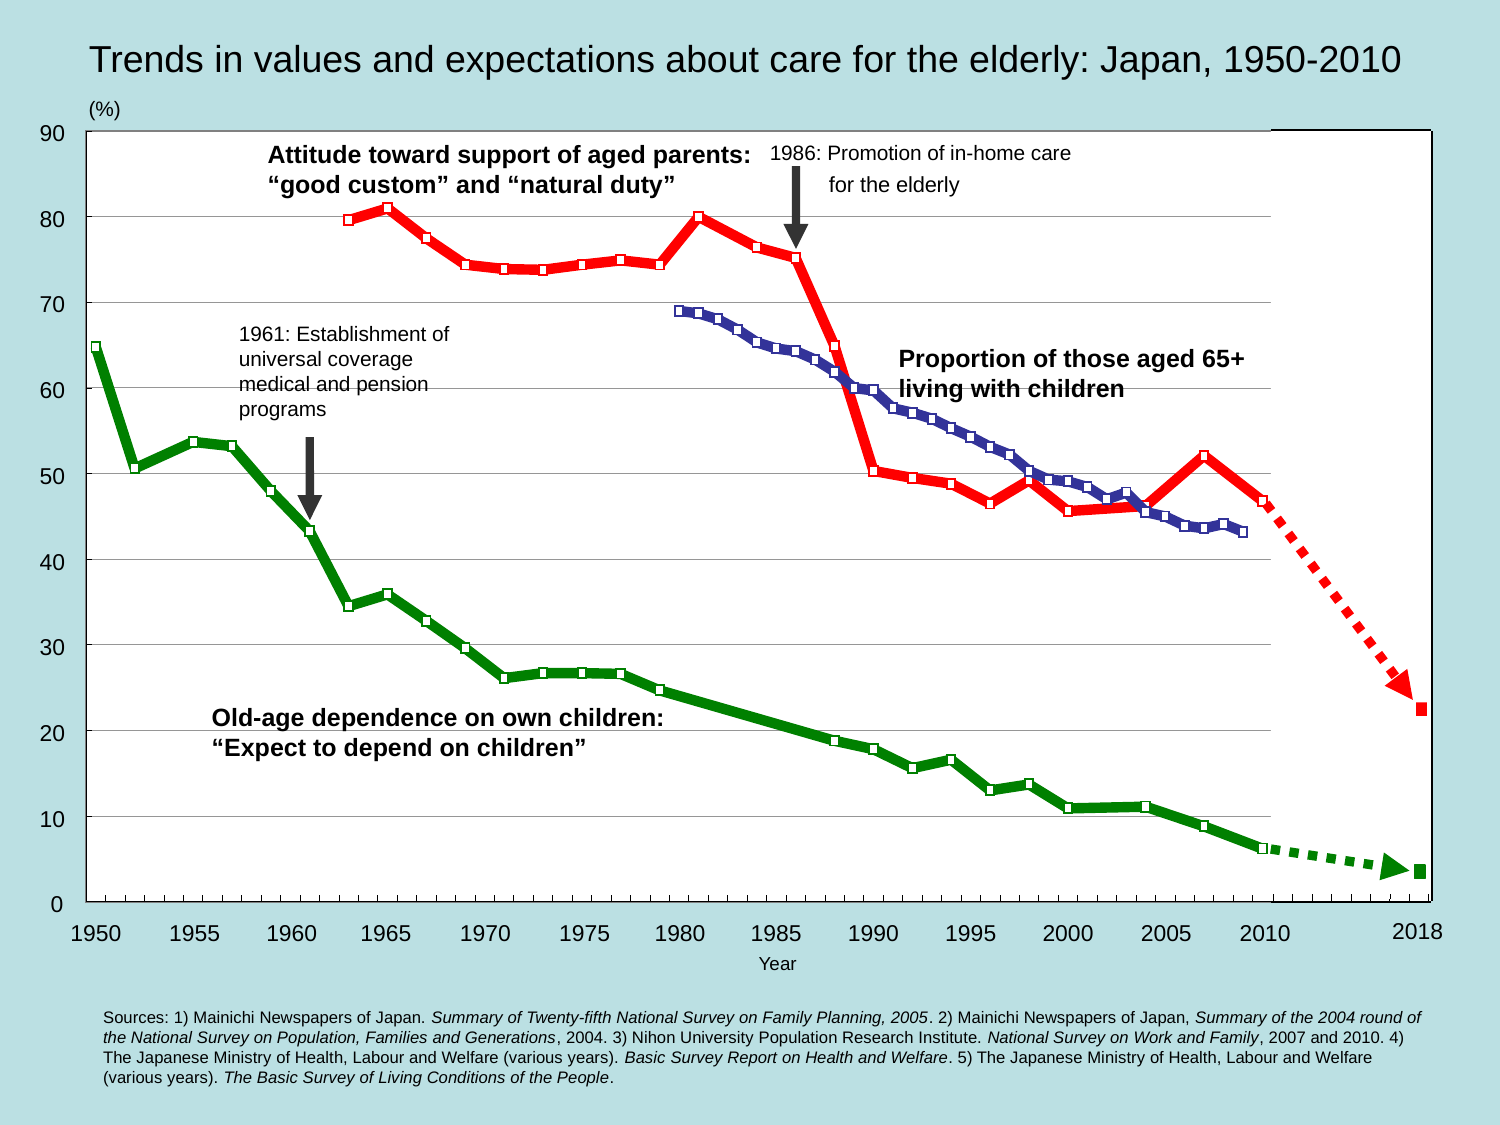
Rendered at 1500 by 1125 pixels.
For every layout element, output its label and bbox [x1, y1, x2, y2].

text_box [12, 91, 1483, 1094]
text_box [74, 27, 1468, 88]
